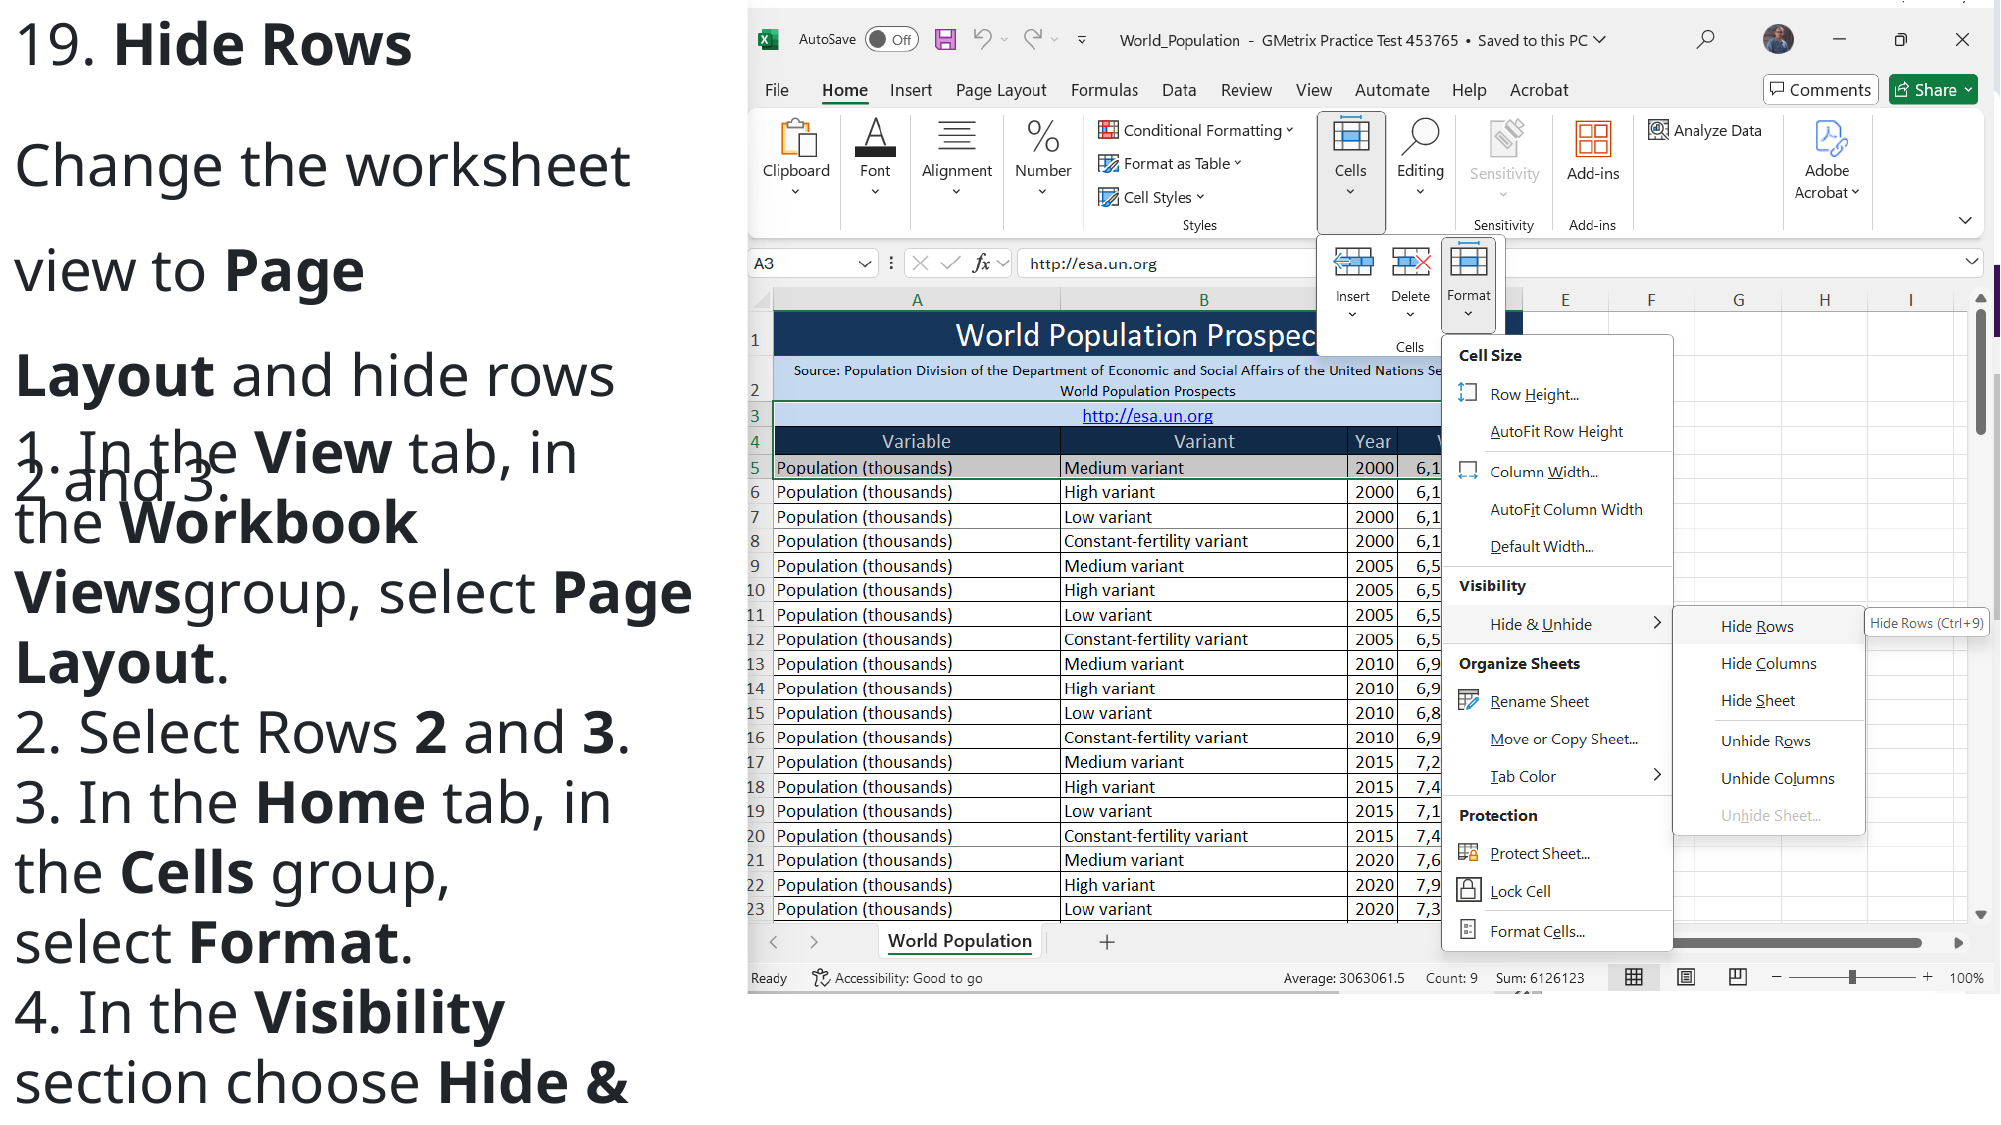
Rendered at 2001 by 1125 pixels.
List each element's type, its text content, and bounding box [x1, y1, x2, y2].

picture [746, 0, 2000, 994]
text_box Change the worksheet view to Page Layout and hide rows 2 and 3. [0, 85, 670, 408]
text_box 19. Hide Rows [0, 0, 746, 85]
text_box 1. In the View tab, in the Workbook Viewsgroup, select Page Layout. 2. Select Rows 2 and 3. 3. In the Home tab, in the Cells group, select Format. 4. In the Visibility section choose Hide & Unhide > Hide Rows. [0, 408, 748, 1125]
